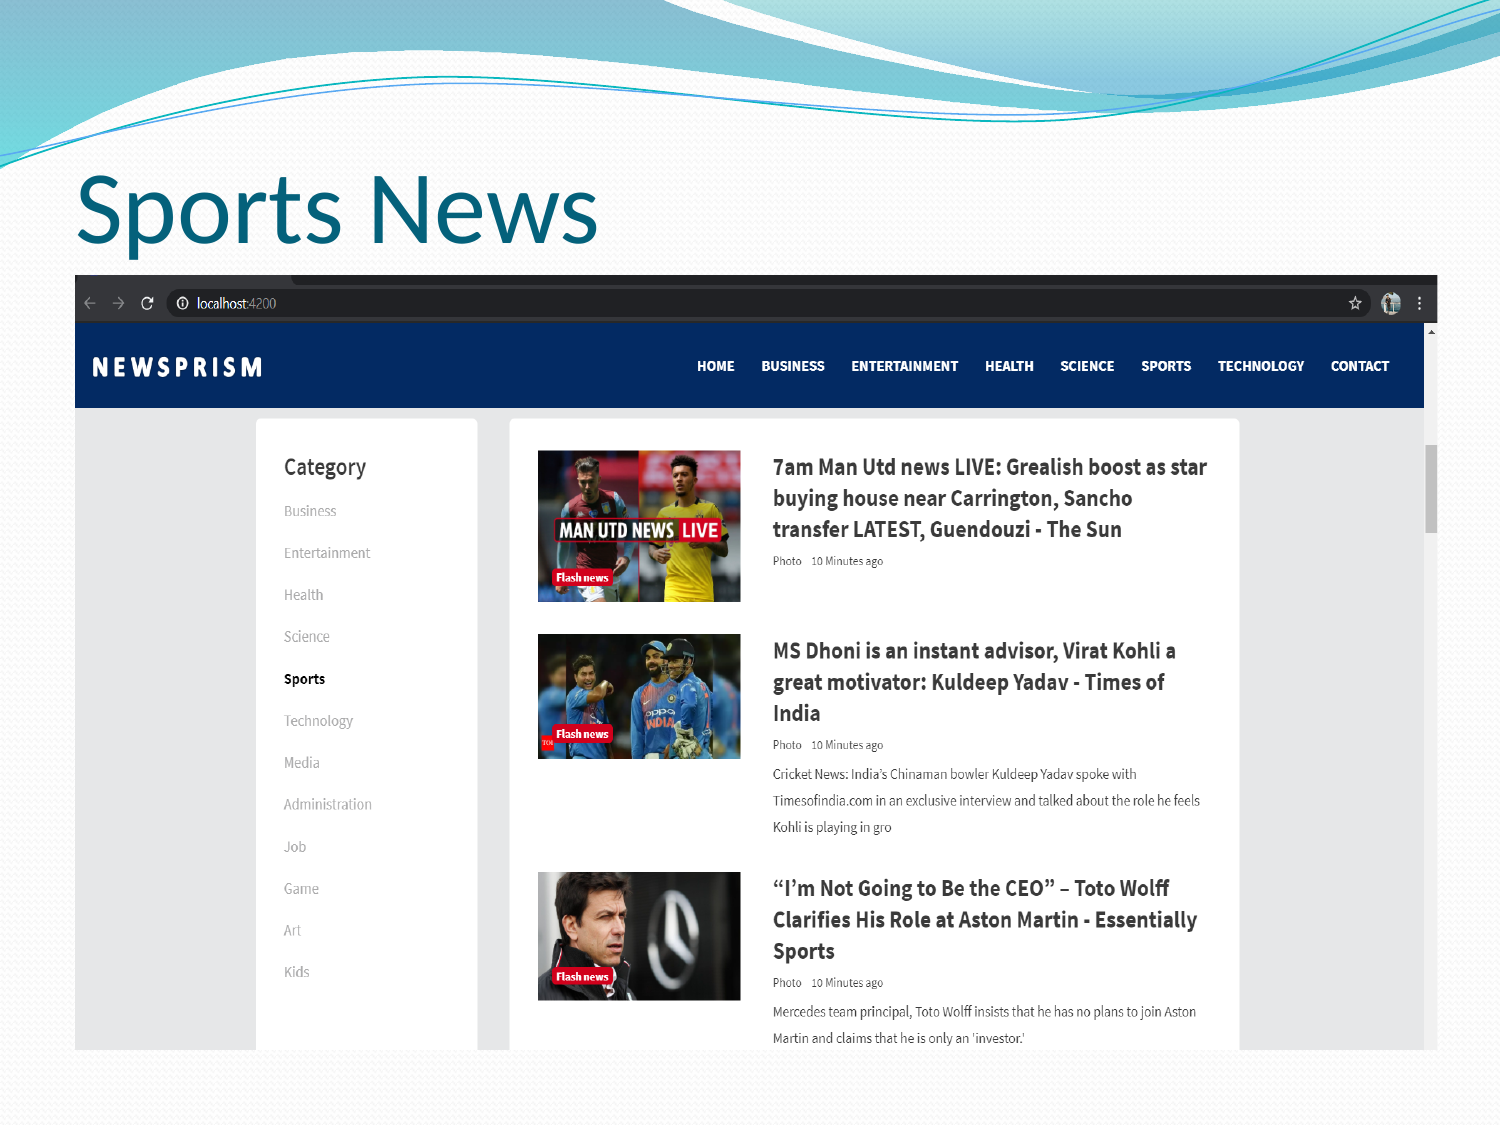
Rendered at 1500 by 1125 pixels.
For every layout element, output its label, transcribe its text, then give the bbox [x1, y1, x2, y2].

picture [74, 274, 1438, 1051]
title Sports News [75, 137, 1425, 260]
